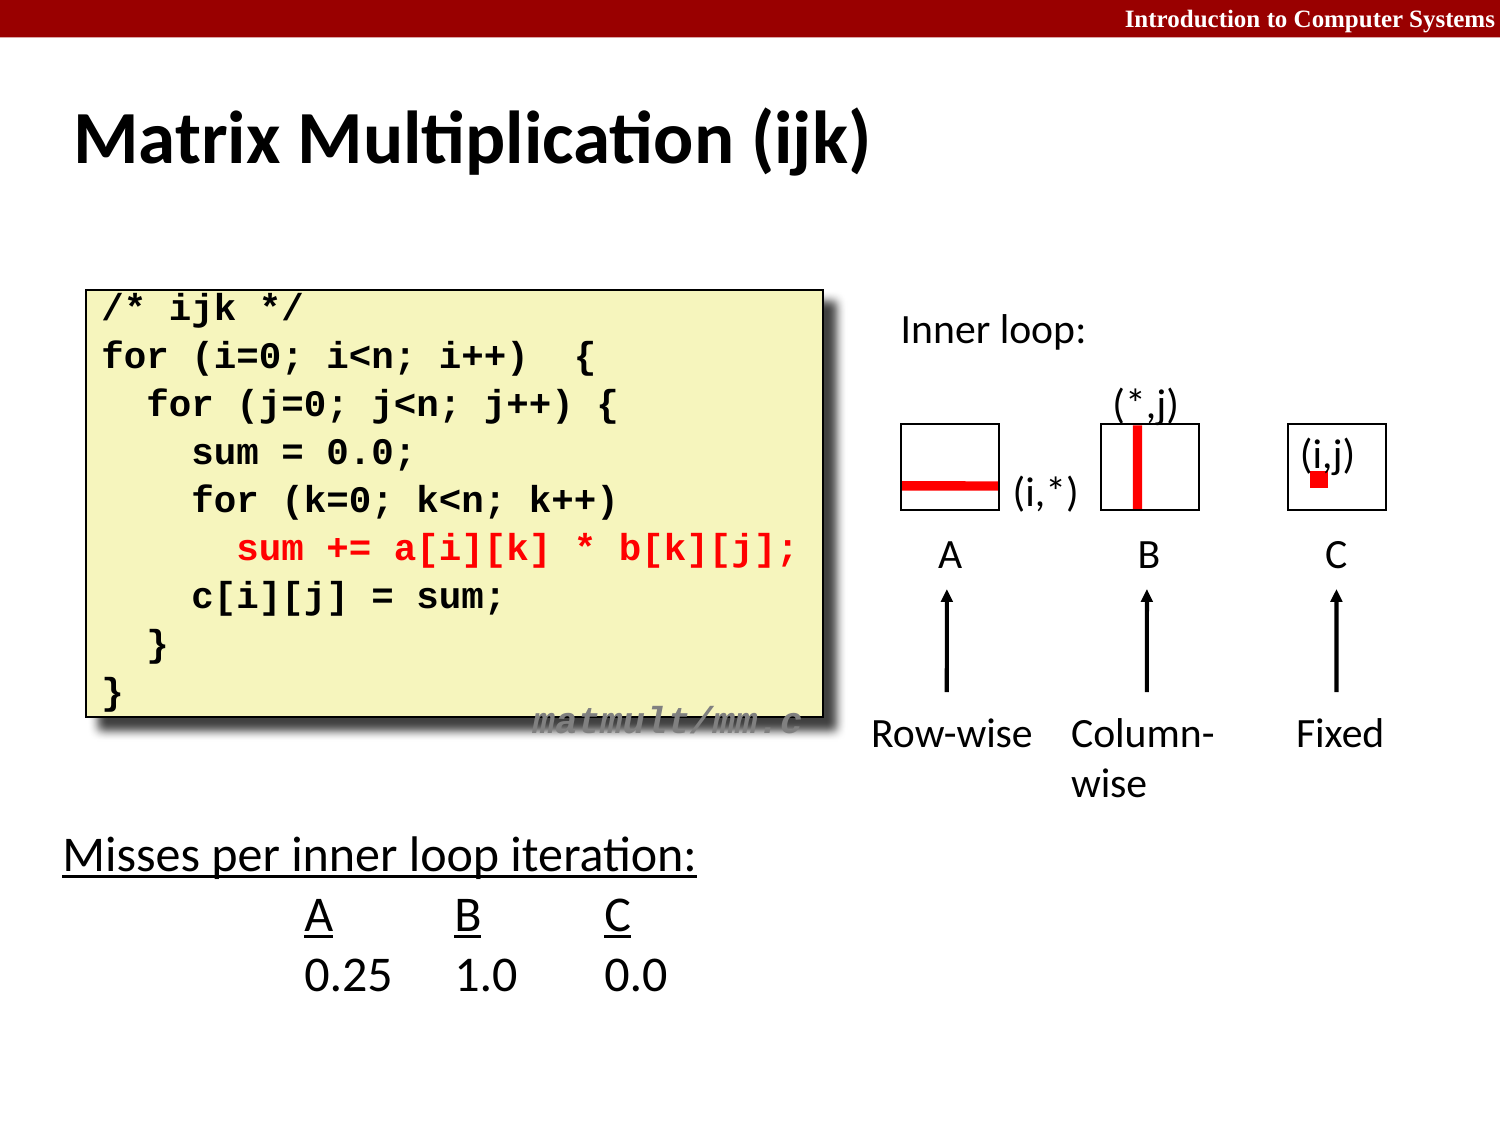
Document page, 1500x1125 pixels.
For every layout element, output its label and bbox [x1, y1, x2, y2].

text_box [47, 814, 880, 1014]
text_box [1056, 698, 1230, 813]
text_box [1097, 369, 1199, 510]
text_box [856, 698, 1048, 763]
text_box [1140, 589, 1154, 693]
text_box [1122, 519, 1176, 585]
text_box [86, 289, 824, 750]
text_box [940, 589, 954, 693]
text_box [1285, 419, 1387, 510]
text_box [1281, 698, 1400, 763]
text_box [885, 294, 1102, 360]
text_box [923, 519, 978, 585]
title [58, 71, 1305, 197]
text_box [901, 424, 1094, 522]
text_box [1330, 589, 1343, 693]
text_box [1310, 519, 1363, 585]
